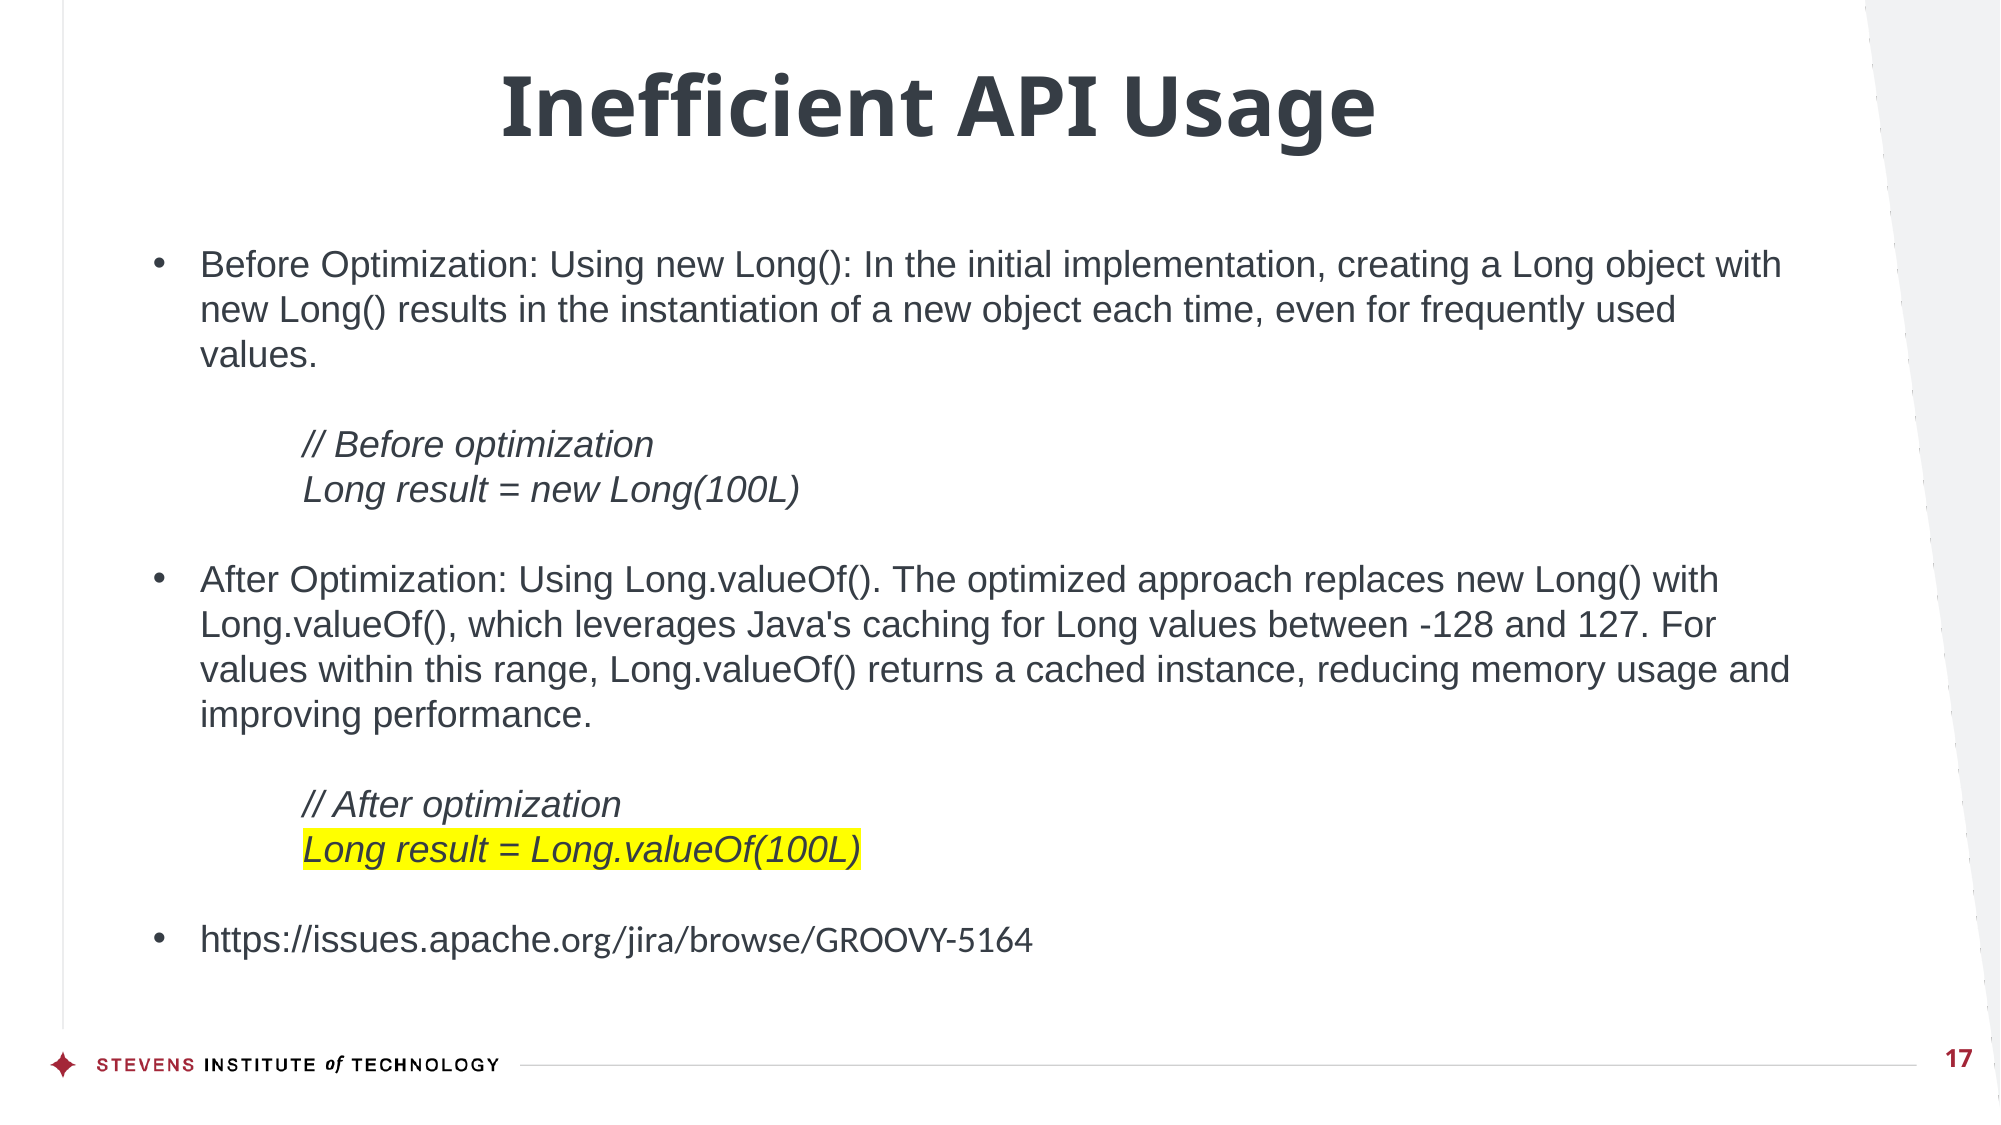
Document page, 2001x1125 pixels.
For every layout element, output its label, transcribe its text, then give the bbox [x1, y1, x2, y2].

slide_number 17 [1538, 1029, 1988, 1090]
title Inefficient API Usage [61, 57, 1819, 178]
text_box Before Optimization: Using new Long(): In the initial implementation, creating a Long object with new Long() results in the instantiation of a new object each time, even for frequently used values. // Before optimization Long result = new Long(100L) After Optimization: Using Long.valueOf(). The optimized approach replaces new Long() with Long.valueOf(), which leverages Java's caching for Long values between -128 and 127. For values within this range, Long.valueOf() returns a cached instance, reducing memory usage and improving performance. // After optimization Long result = Long.valueOf(100L) https://issues.apache.org/jira/browse/GROOVY-5164 [138, 232, 1819, 968]
